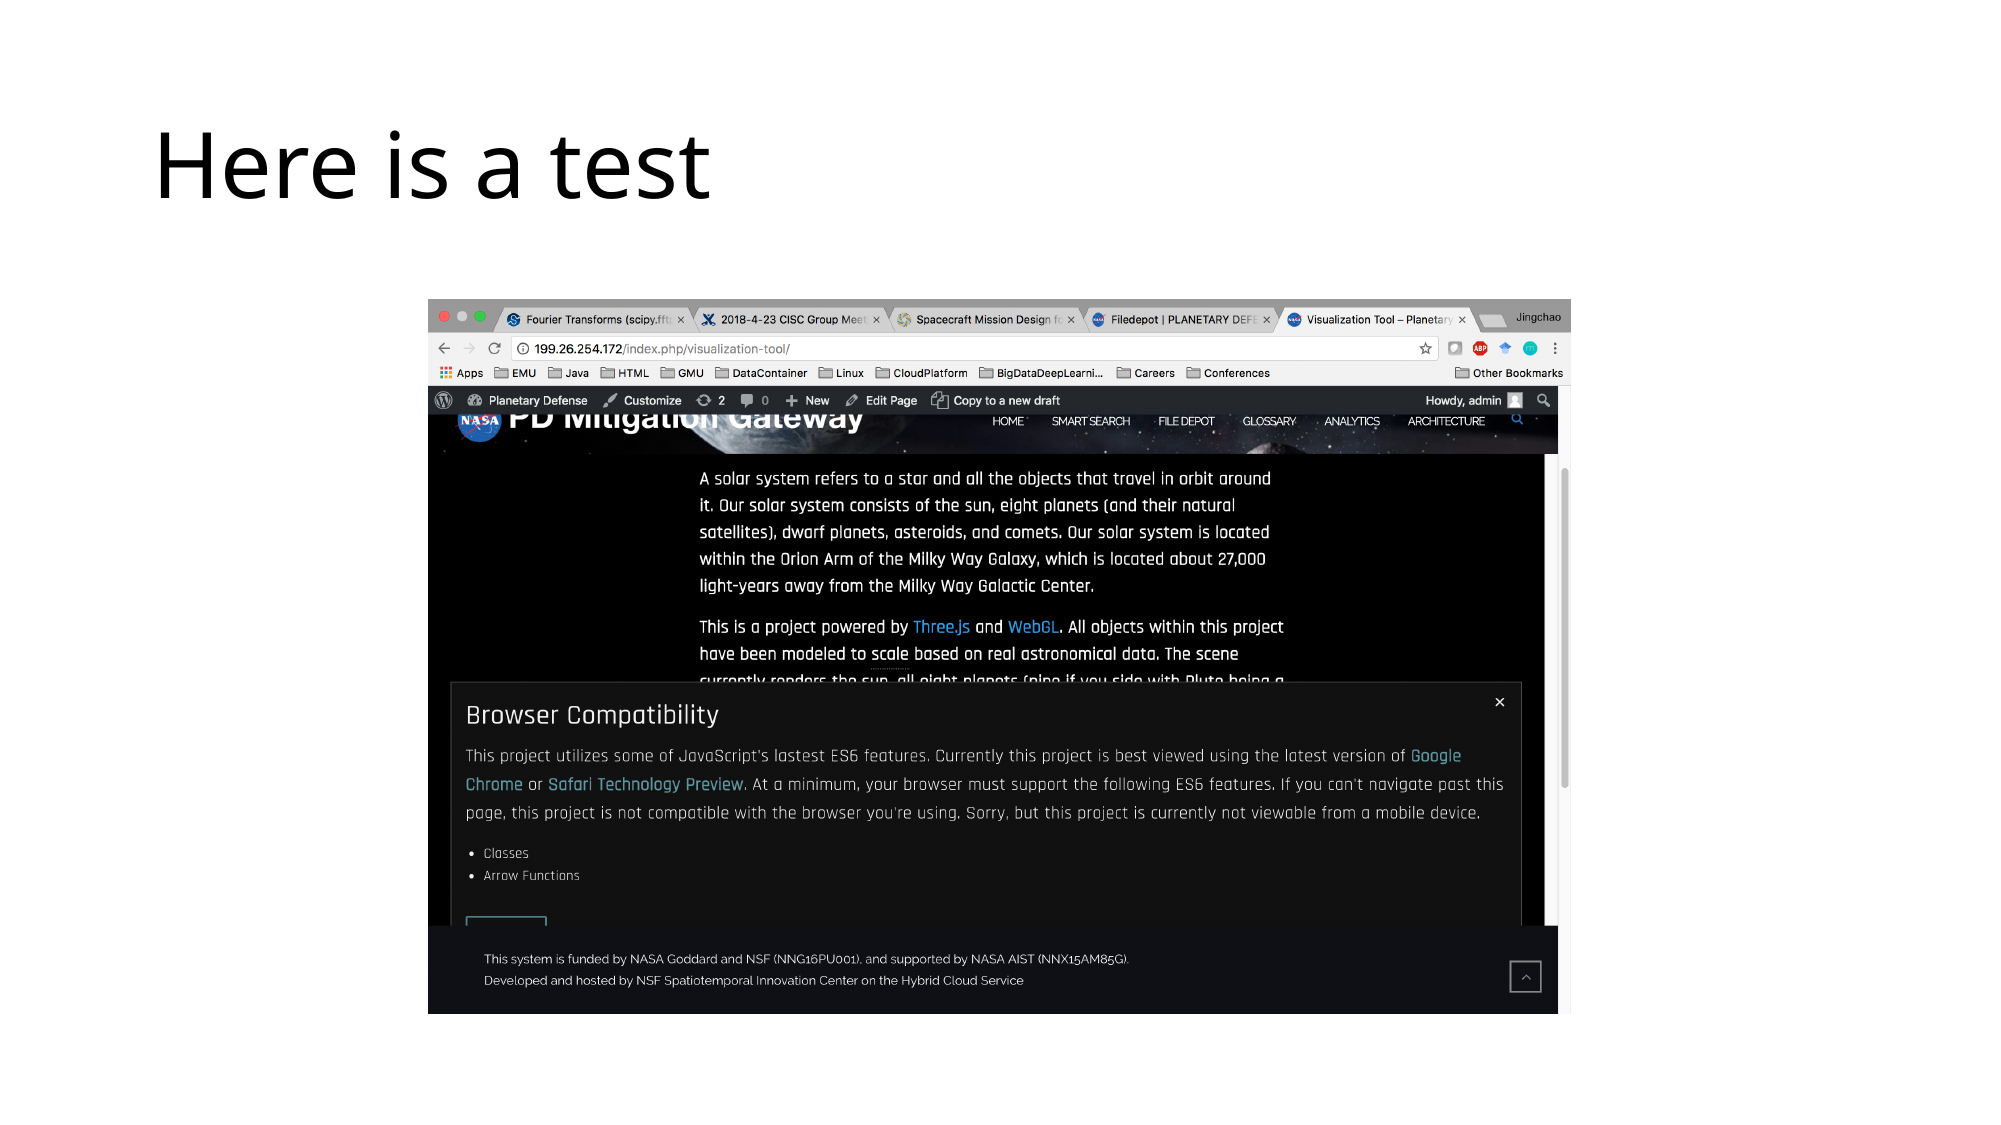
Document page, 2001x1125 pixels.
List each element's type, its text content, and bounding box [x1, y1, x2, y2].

title Here is a test [137, 59, 1863, 278]
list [428, 299, 1572, 1014]
